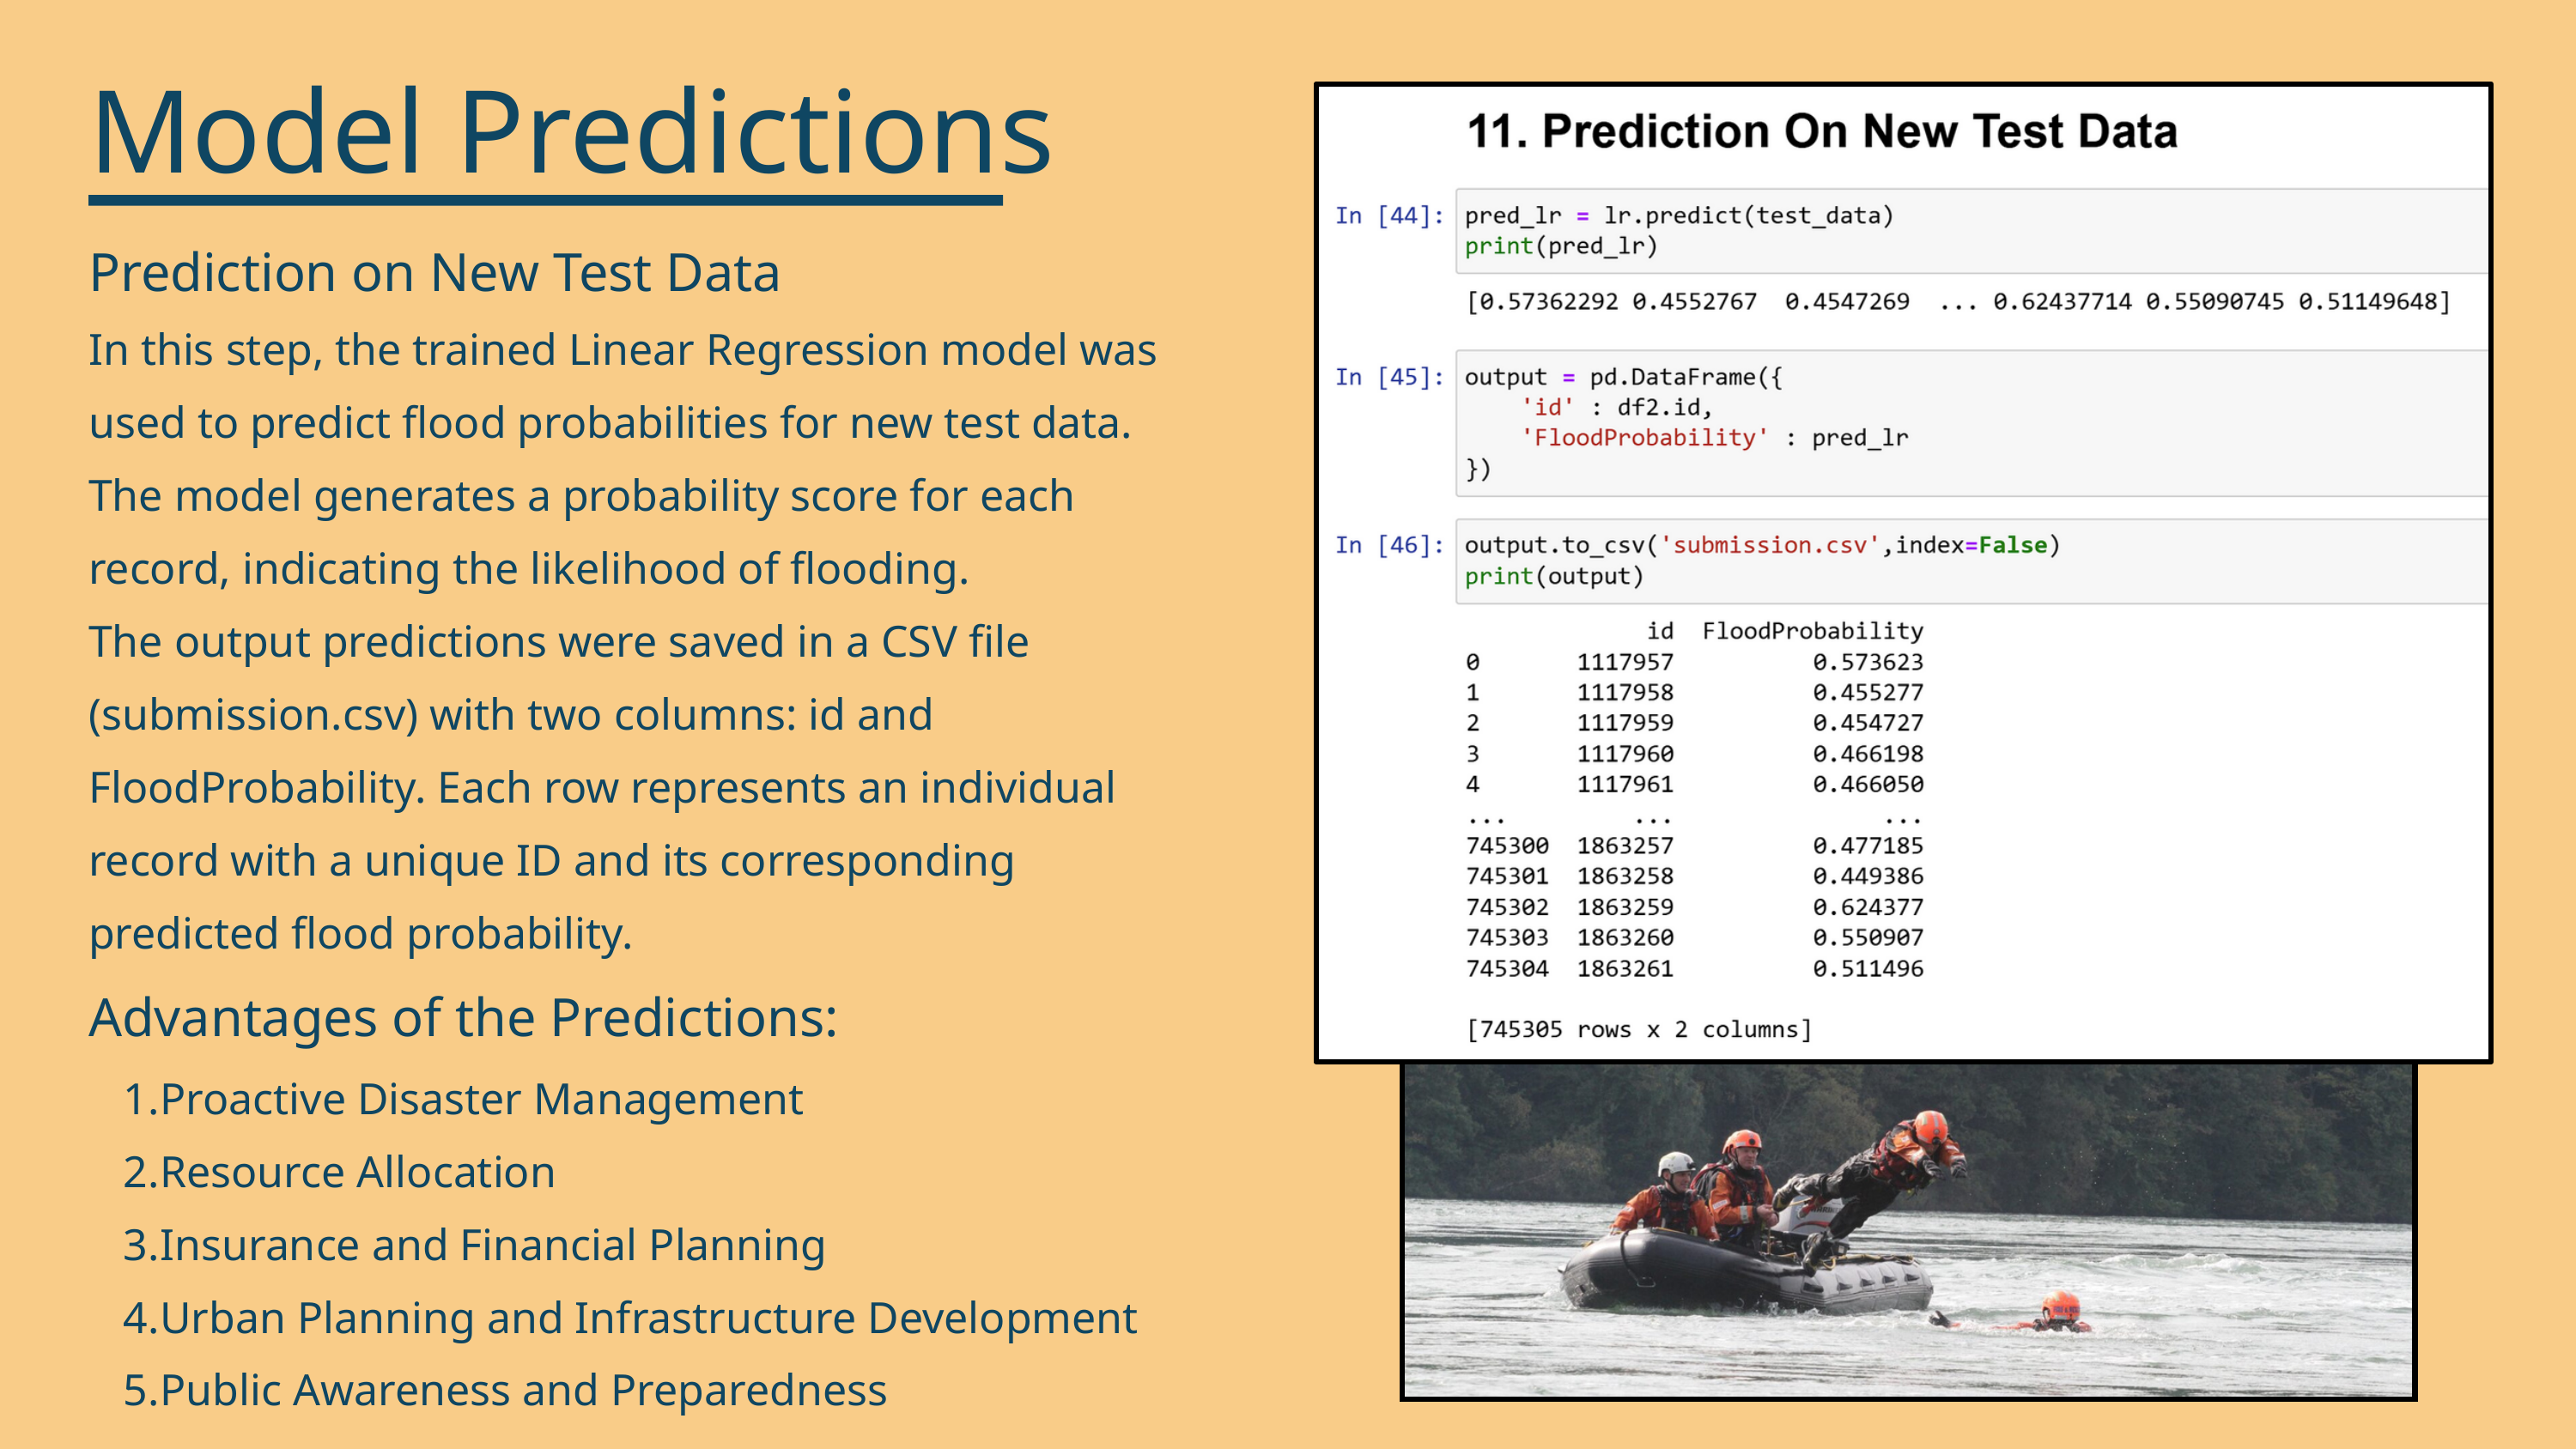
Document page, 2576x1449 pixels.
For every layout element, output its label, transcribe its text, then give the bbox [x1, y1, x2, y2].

text_box Prediction on New Test Data [88, 228, 817, 300]
text_box Advantages of the Predictions: [88, 1031, 1089, 1047]
text_box Model Predictions [88, 35, 1068, 196]
text_box Proactive Disaster Management Resource Allocation Insurance and Financial Planning Urban Planning and Infrastructure Development Public Awareness and Preparedness [87, 1050, 1182, 1415]
text_box [1315, 83, 2492, 1063]
text_box In this step, the trained Linear Regression model was used to predict flood probabilities for new test data. The model generates a probability score for each record, indicating the likelihood of flooding. The output predictions were saved in a CSV file (submission.csv) with two columns: id and FloodProbability. Each row represents an individual record with a unique ID and its corresponding predicted flood probability. [88, 300, 1203, 1031]
text_box [1402, 1062, 2415, 1400]
